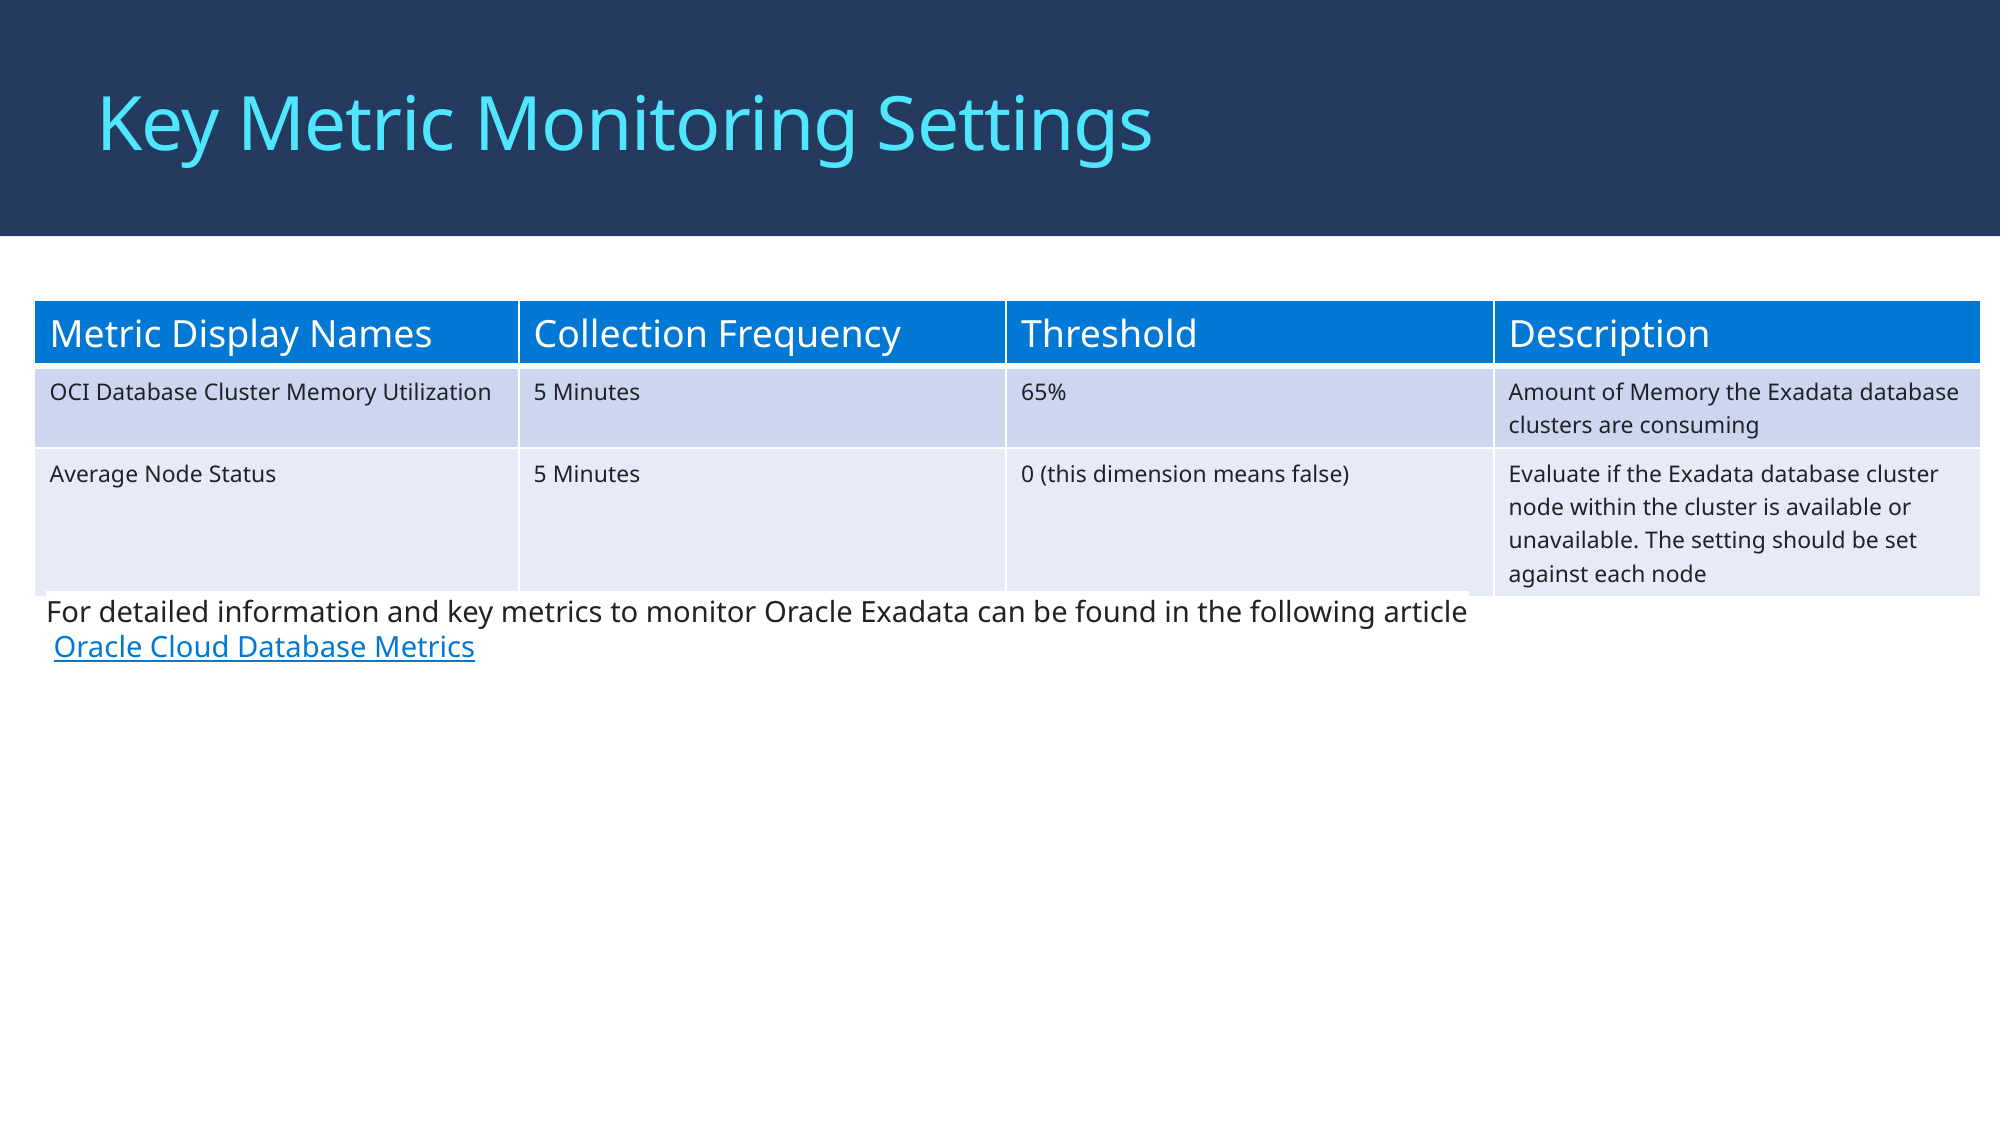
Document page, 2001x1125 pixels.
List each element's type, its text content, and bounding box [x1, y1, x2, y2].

table_cell 65% [1007, 369, 1493, 447]
title Key Metric Monitoring Settings [96, 75, 1904, 166]
text_box For detailed information and key metrics to monitor Oracle Exadata can be found in the following article Oracle Cloud Database Metrics [46, 593, 1982, 718]
table_cell 5 Minutes [520, 369, 1005, 447]
table_header Description [1495, 301, 1980, 363]
table_cell 5 Minutes [520, 449, 1005, 593]
table_cell OCI Database Cluster Memory Utilization [35, 369, 518, 447]
table_cell Average Node Status [35, 449, 518, 596]
table_cell Evaluate if the Exadata database cluster node within the cluster is available or unavailable. The setting should be set against each node [1495, 449, 1980, 593]
table_cell Amount of Memory the Exadata database clusters are consuming [1495, 369, 1980, 447]
table_header Threshold [1007, 301, 1493, 363]
table_header Collection Frequency [520, 301, 1005, 363]
table_header Metric Display Names [35, 301, 518, 363]
table_cell 0 (this dimension means false) [1007, 449, 1493, 593]
